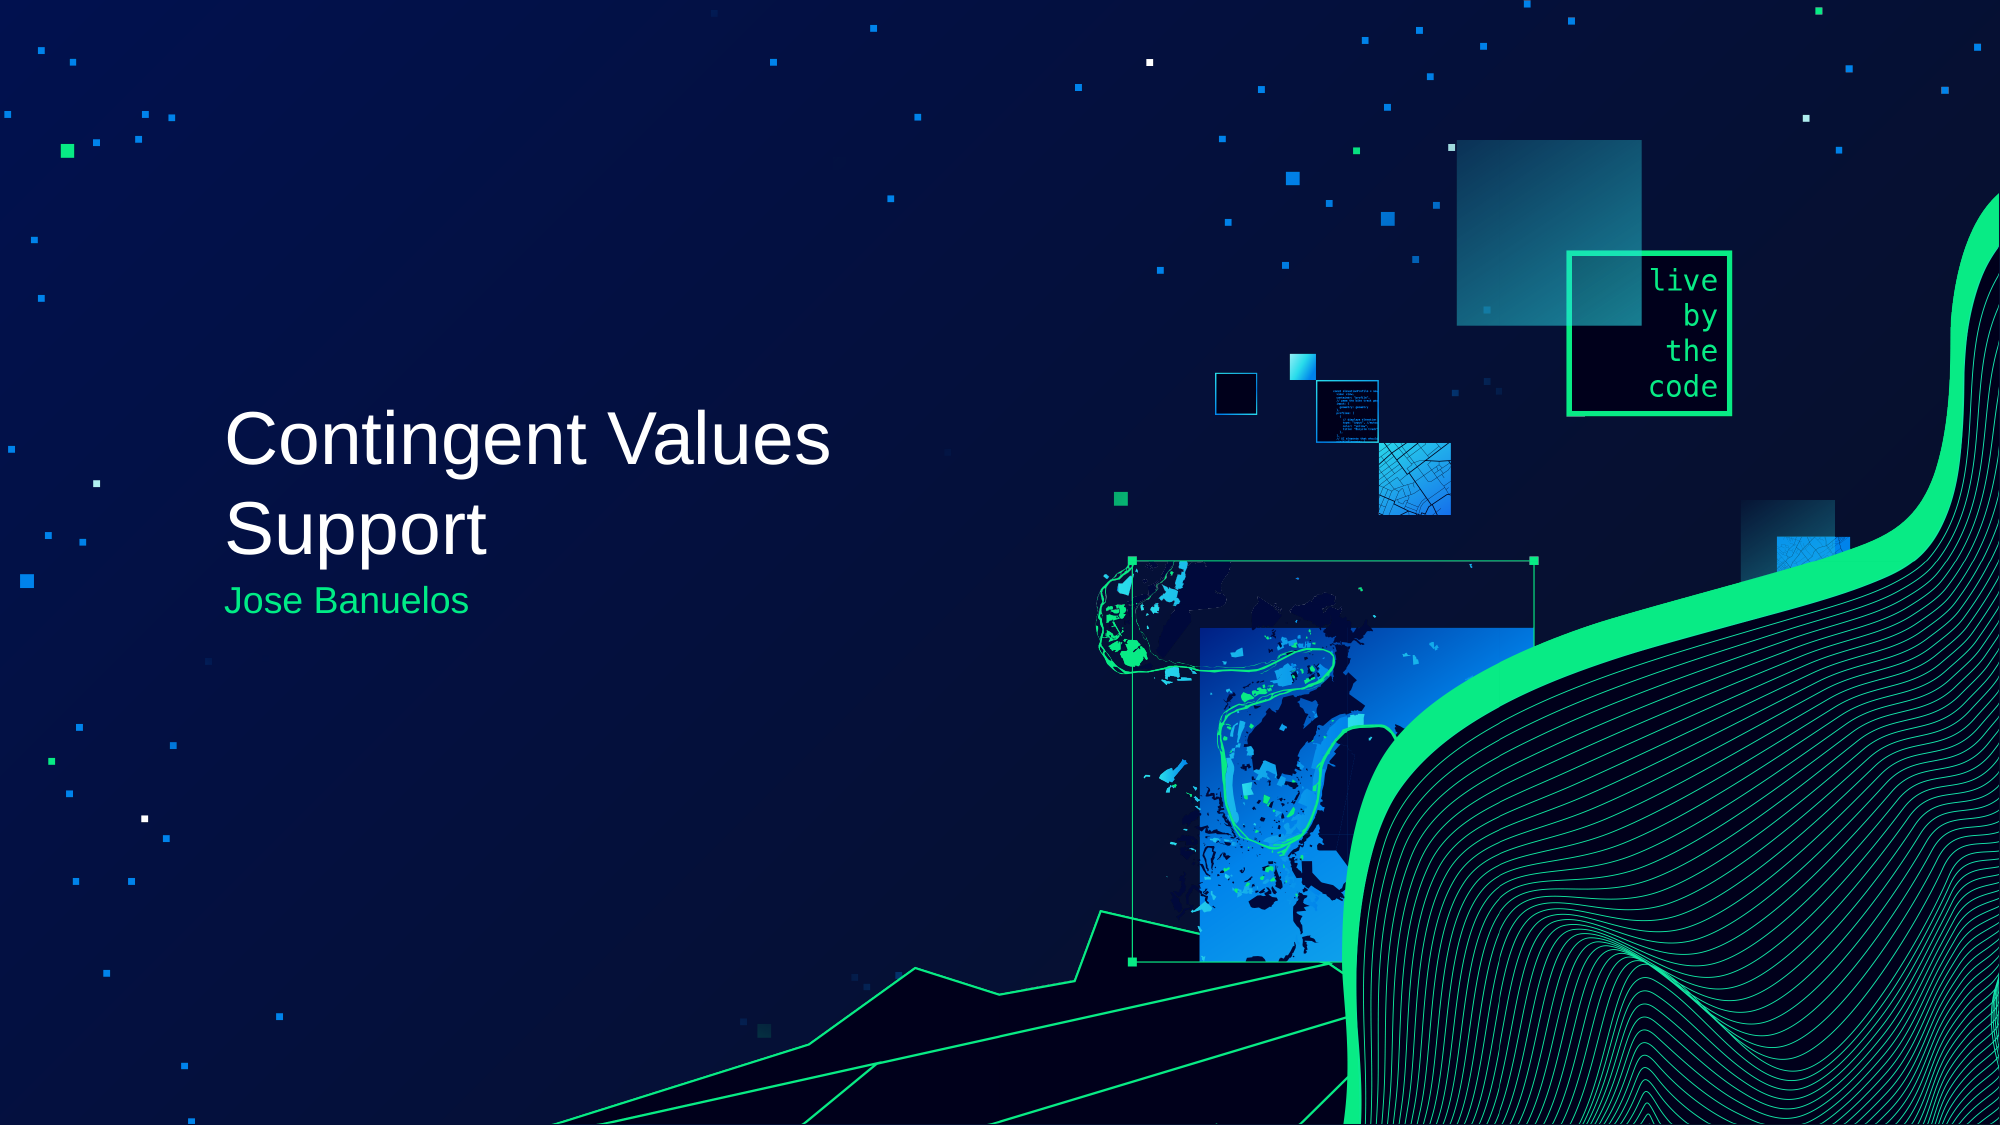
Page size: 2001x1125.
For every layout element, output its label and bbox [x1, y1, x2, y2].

text_box [0, 0, 2000, 1125]
